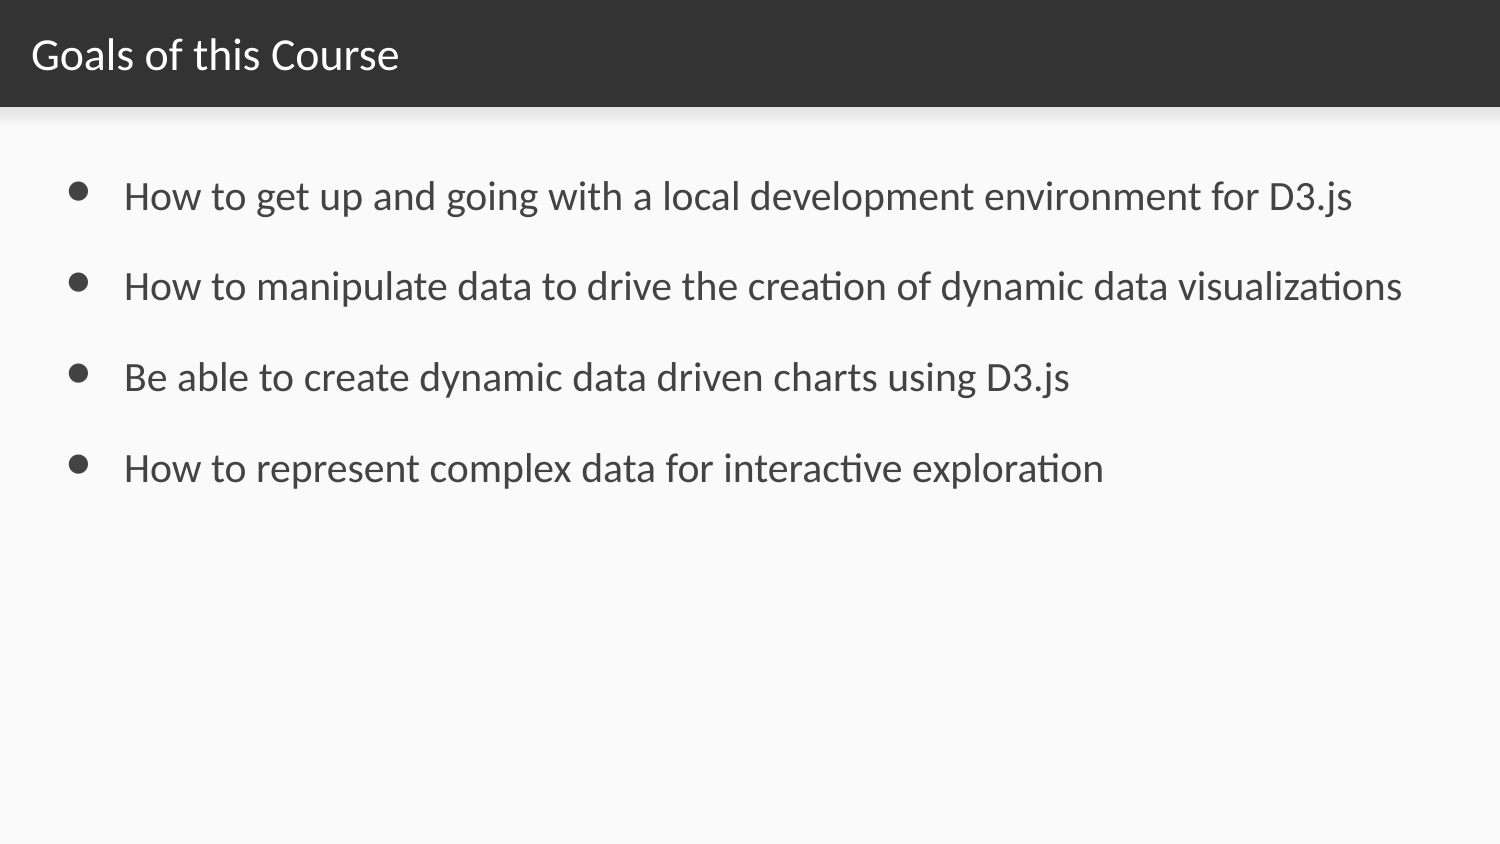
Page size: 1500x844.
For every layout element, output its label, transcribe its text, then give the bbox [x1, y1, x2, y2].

list How to get up and going with a local development environment for D3.js How to manipulate data to drive the creation of dynamic data visualizations Be able to create dynamic data driven charts using D3.js How to represent complex data for interactive exploration [34, 145, 1465, 806]
title Goals of this Course [16, 2, 1464, 102]
